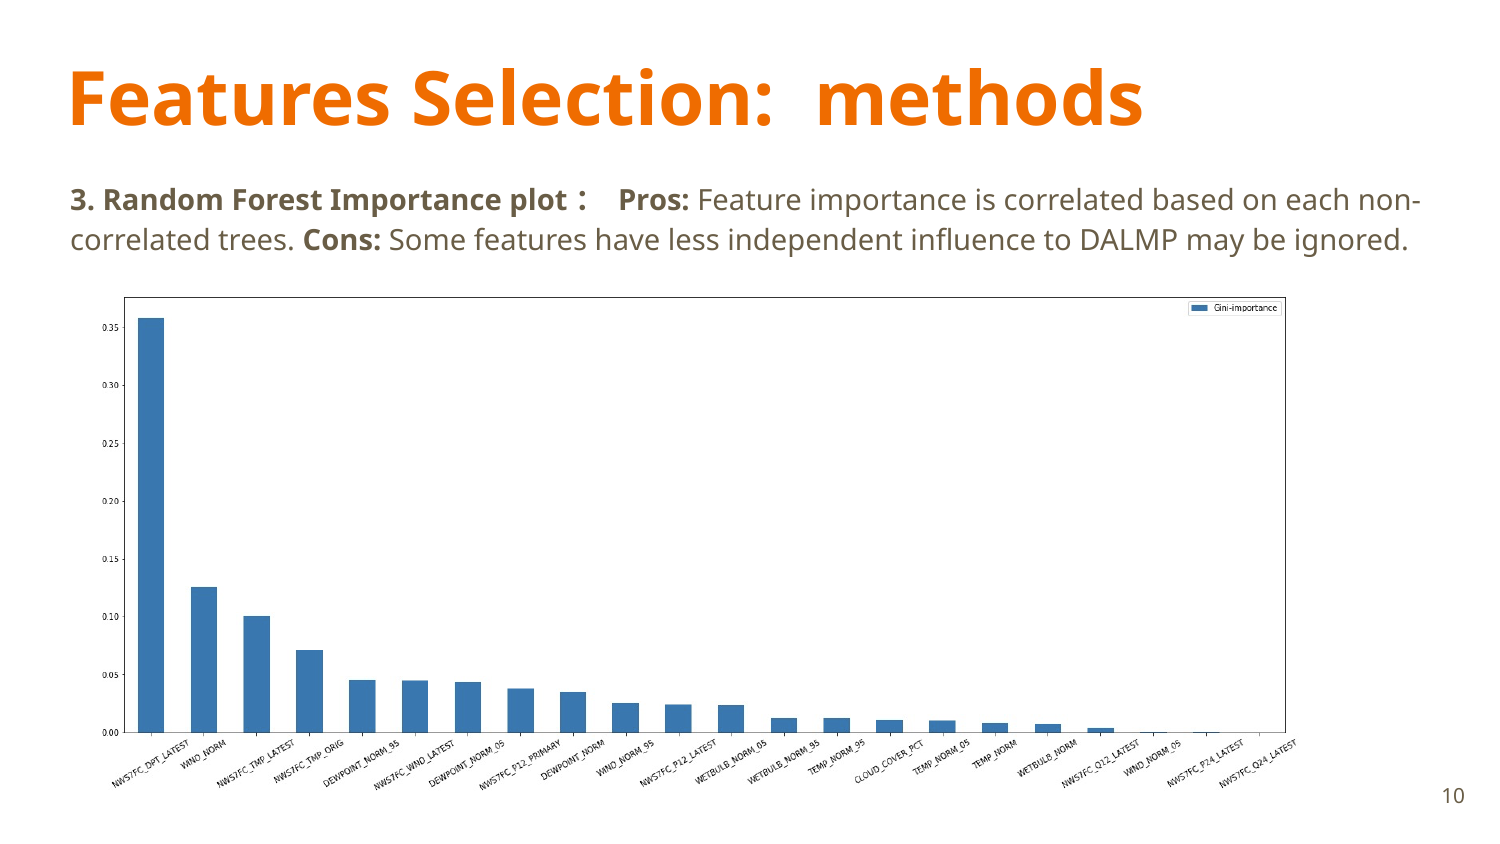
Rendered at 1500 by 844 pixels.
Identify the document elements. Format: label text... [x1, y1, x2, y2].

slide_number 10 [1389, 764, 1480, 830]
title Features Selection: methods [51, 35, 1449, 152]
list 3. Random Forest Importance plot： Pros: Feature importance is correlated based on each non-correlated trees. Cons: Some features have less independent influence to DALMP may be ignored. [55, 160, 1445, 263]
picture [95, 291, 1304, 798]
